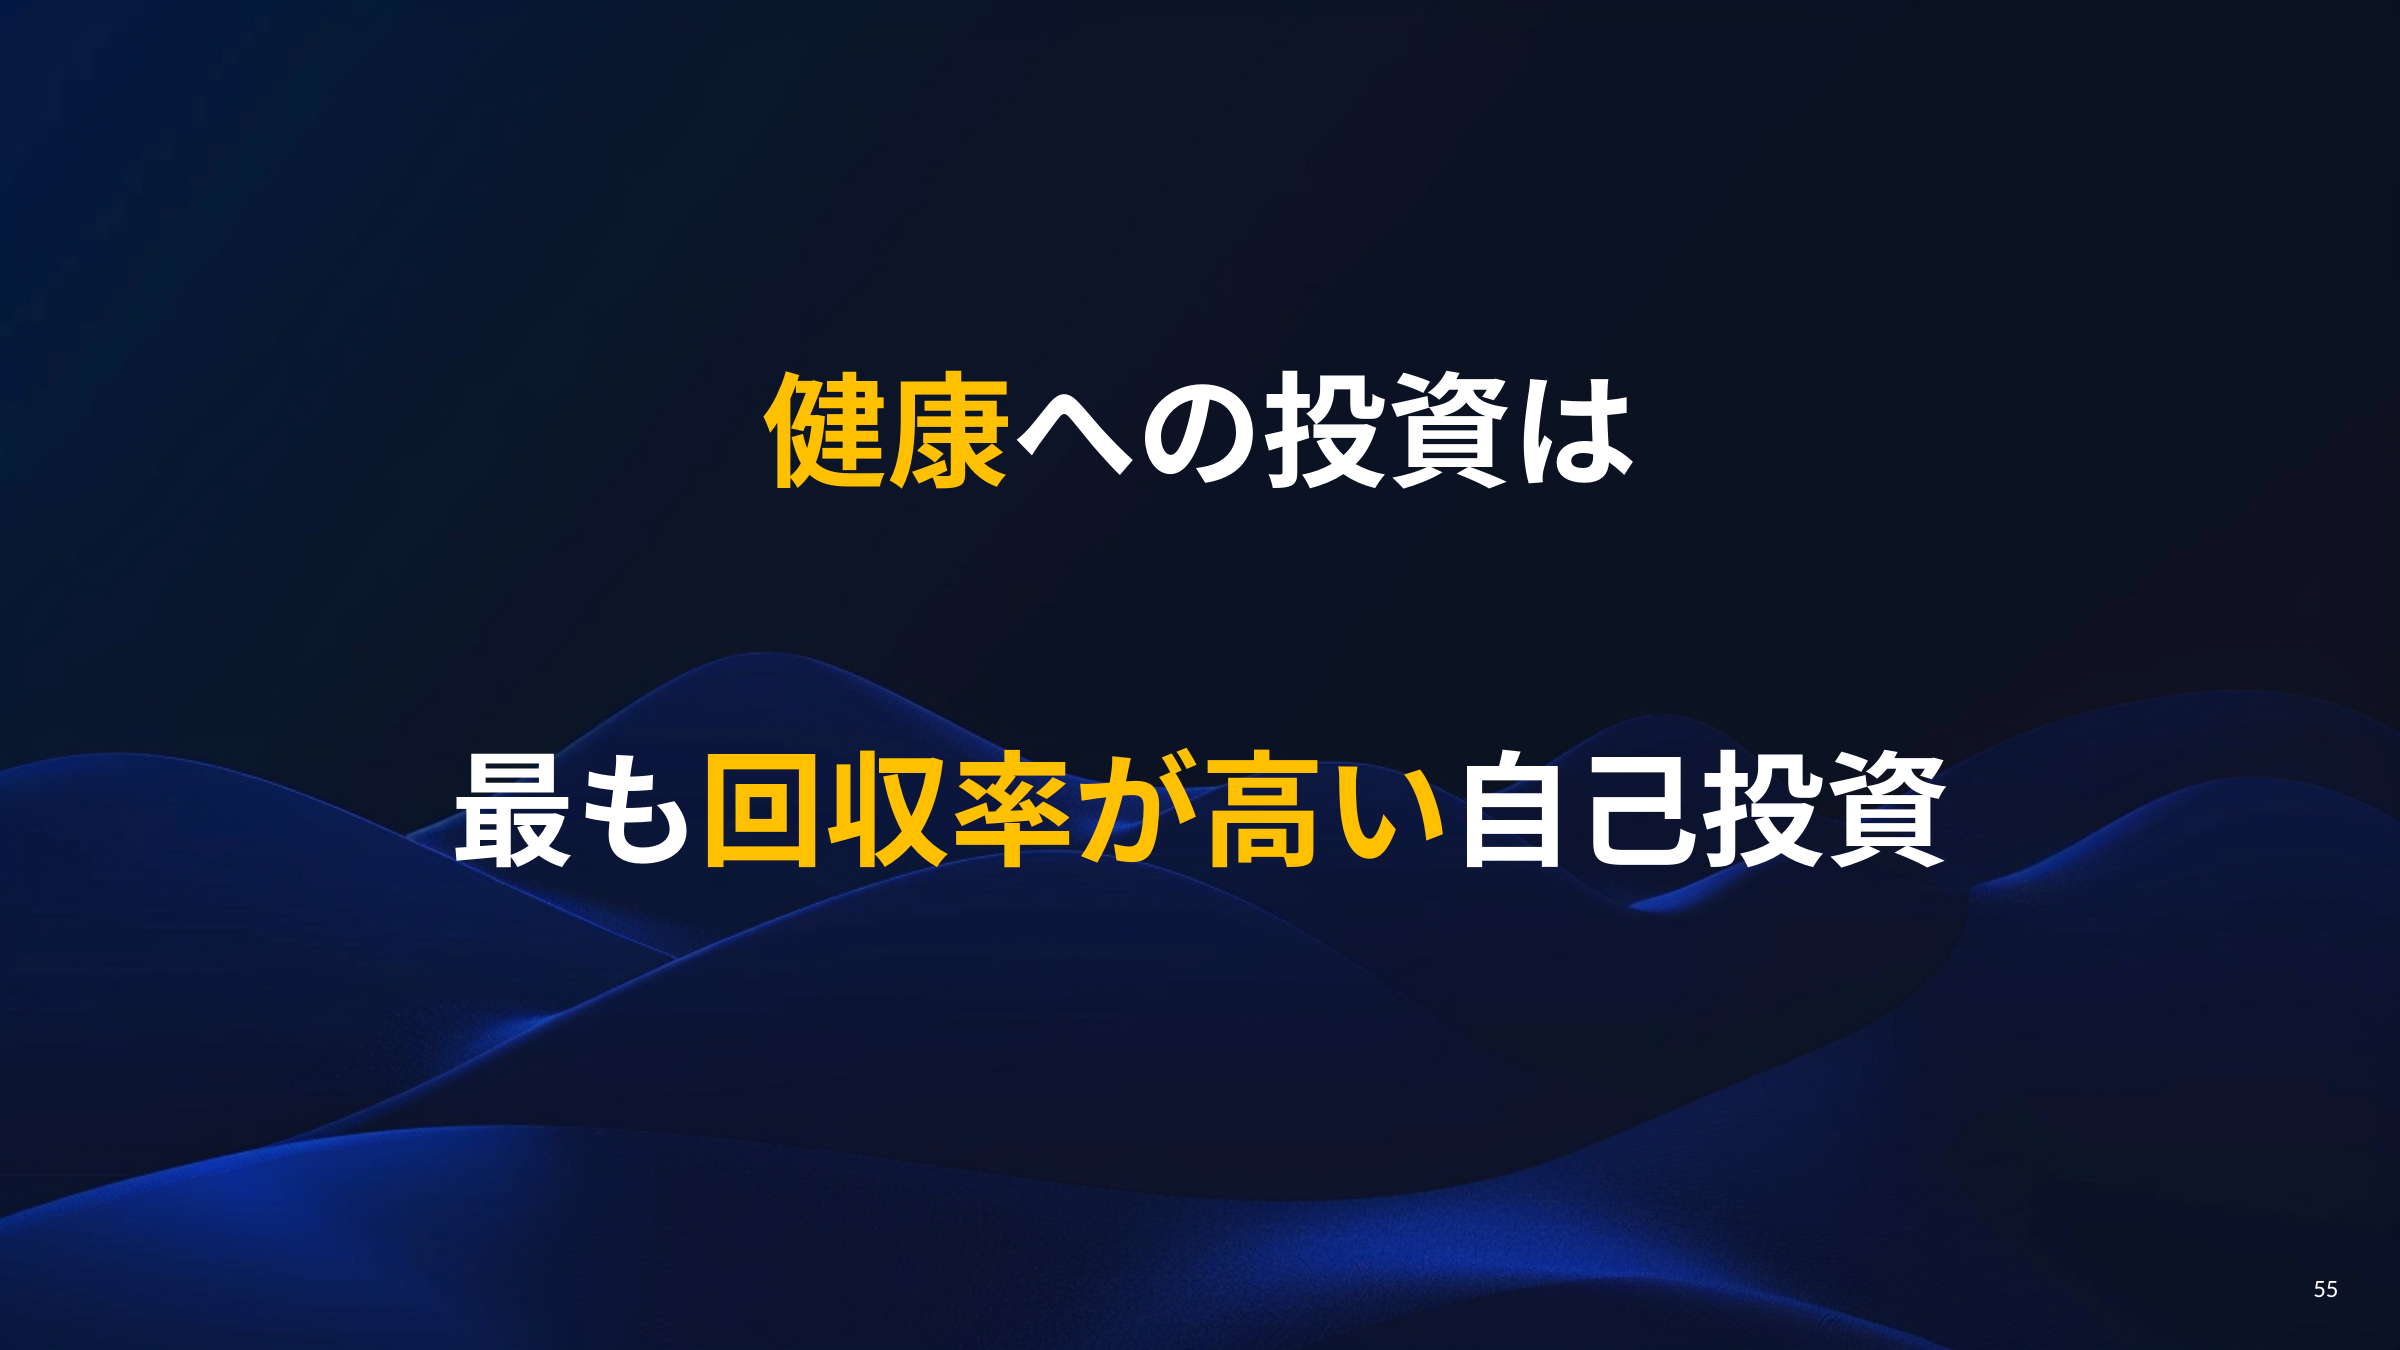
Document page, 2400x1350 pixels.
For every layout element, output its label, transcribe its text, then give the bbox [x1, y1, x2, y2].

text_box 健康への投資は 最も回収率が高い自己投資 [0, 407, 2400, 503]
picture [0, 0, 2400, 407]
slide_number 55 [1813, 1251, 2354, 1324]
picture [0, 503, 2400, 1350]
